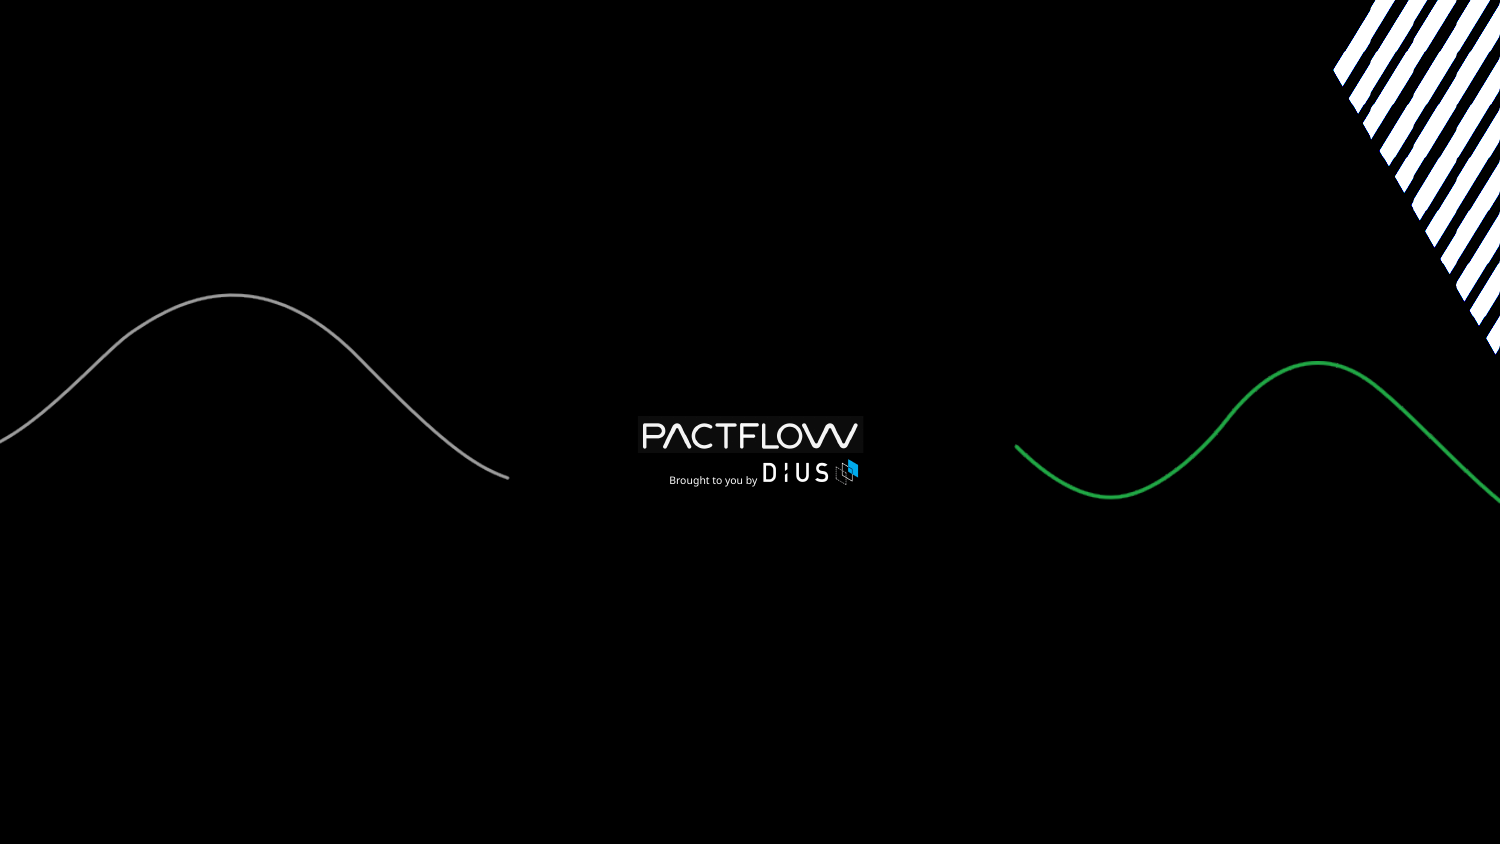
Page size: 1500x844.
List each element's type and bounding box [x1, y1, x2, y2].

text_box [637, 416, 864, 513]
picture [1014, 0, 1500, 551]
picture [0, 293, 510, 481]
